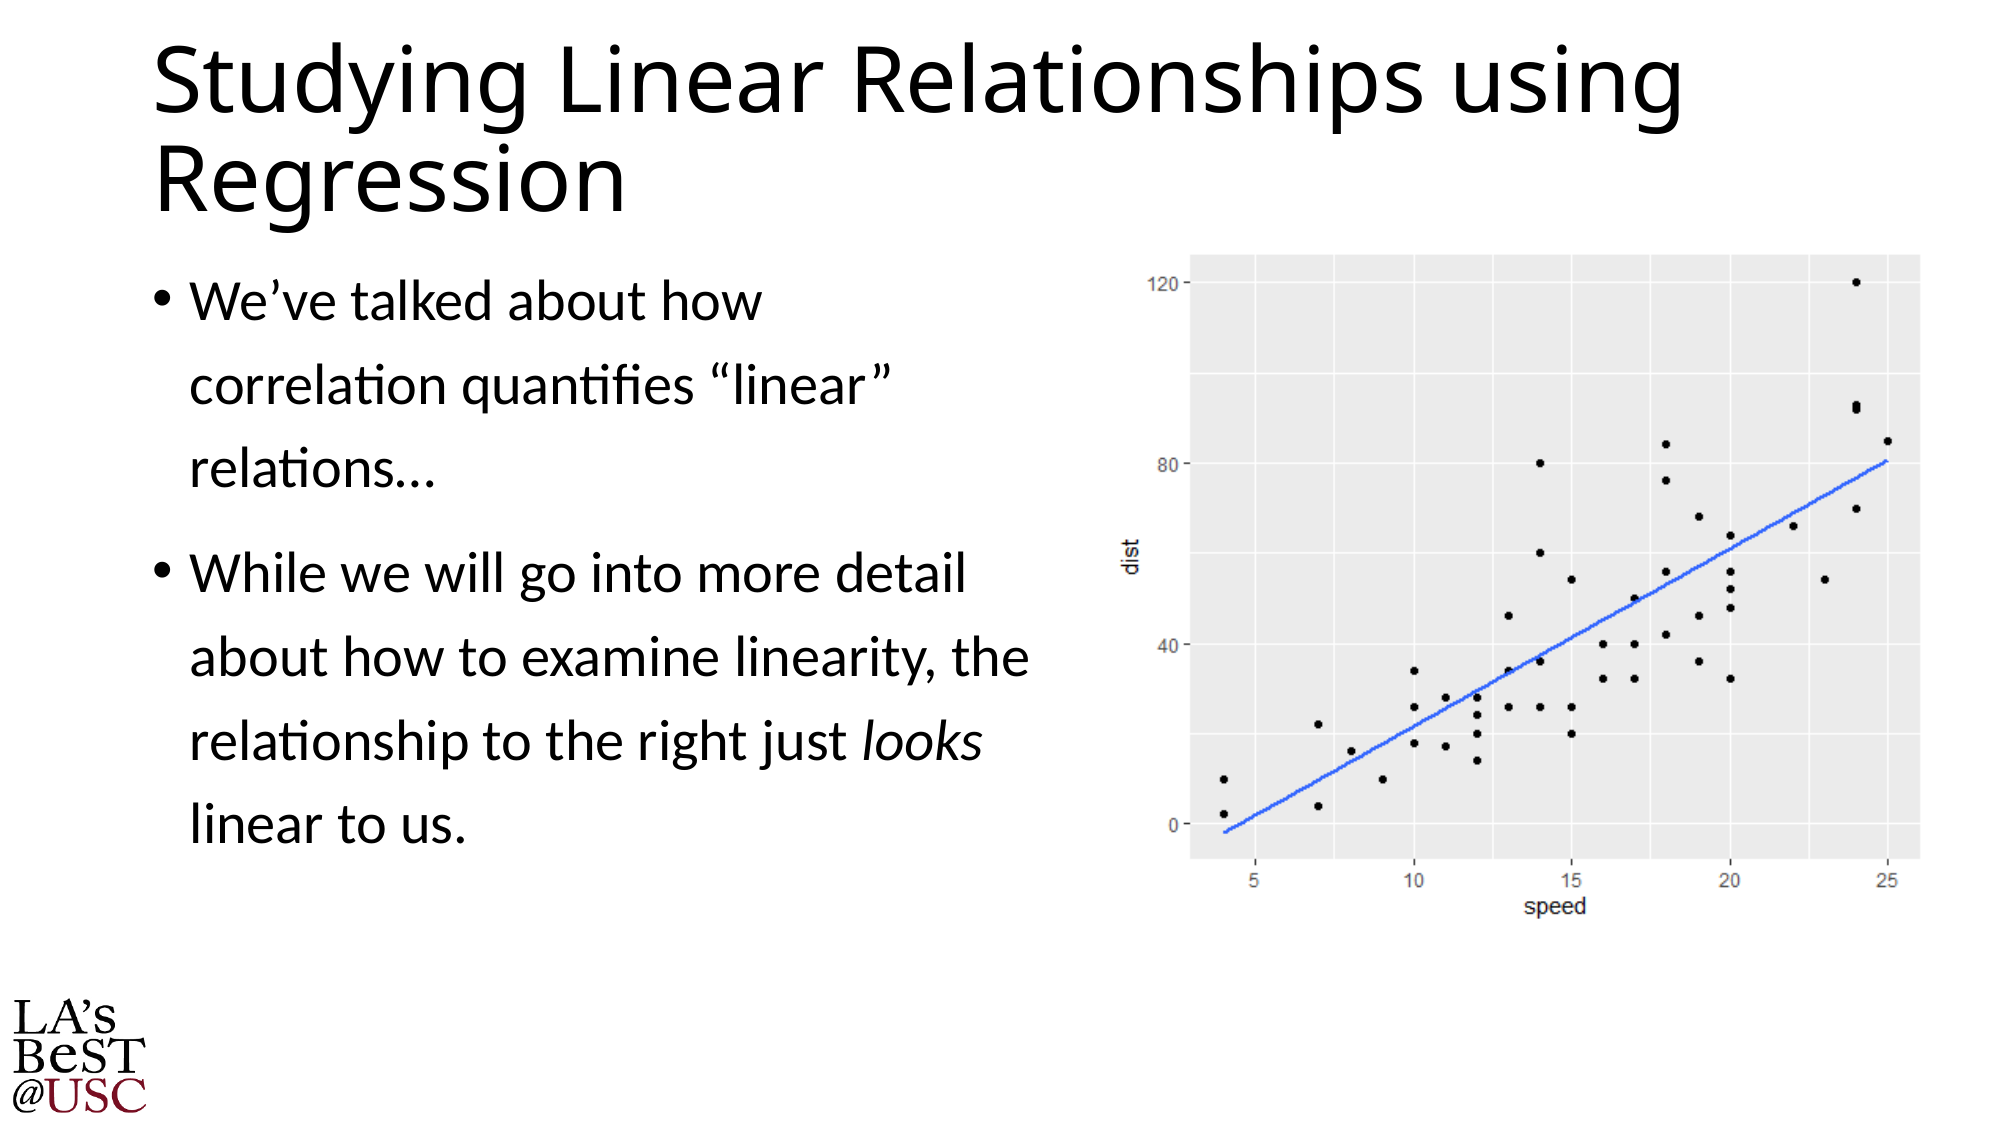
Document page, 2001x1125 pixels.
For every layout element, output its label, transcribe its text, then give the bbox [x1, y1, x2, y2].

list We’ve talked about how correlation quantifies “linear” relations… While we will go into more detail about how to examine linearity, the relationship to the right just looks linear to us. [137, 240, 1049, 1098]
title Studying Linear Relationships using Regression [137, 23, 1918, 241]
picture [1107, 244, 1933, 930]
picture [9, 993, 152, 1118]
